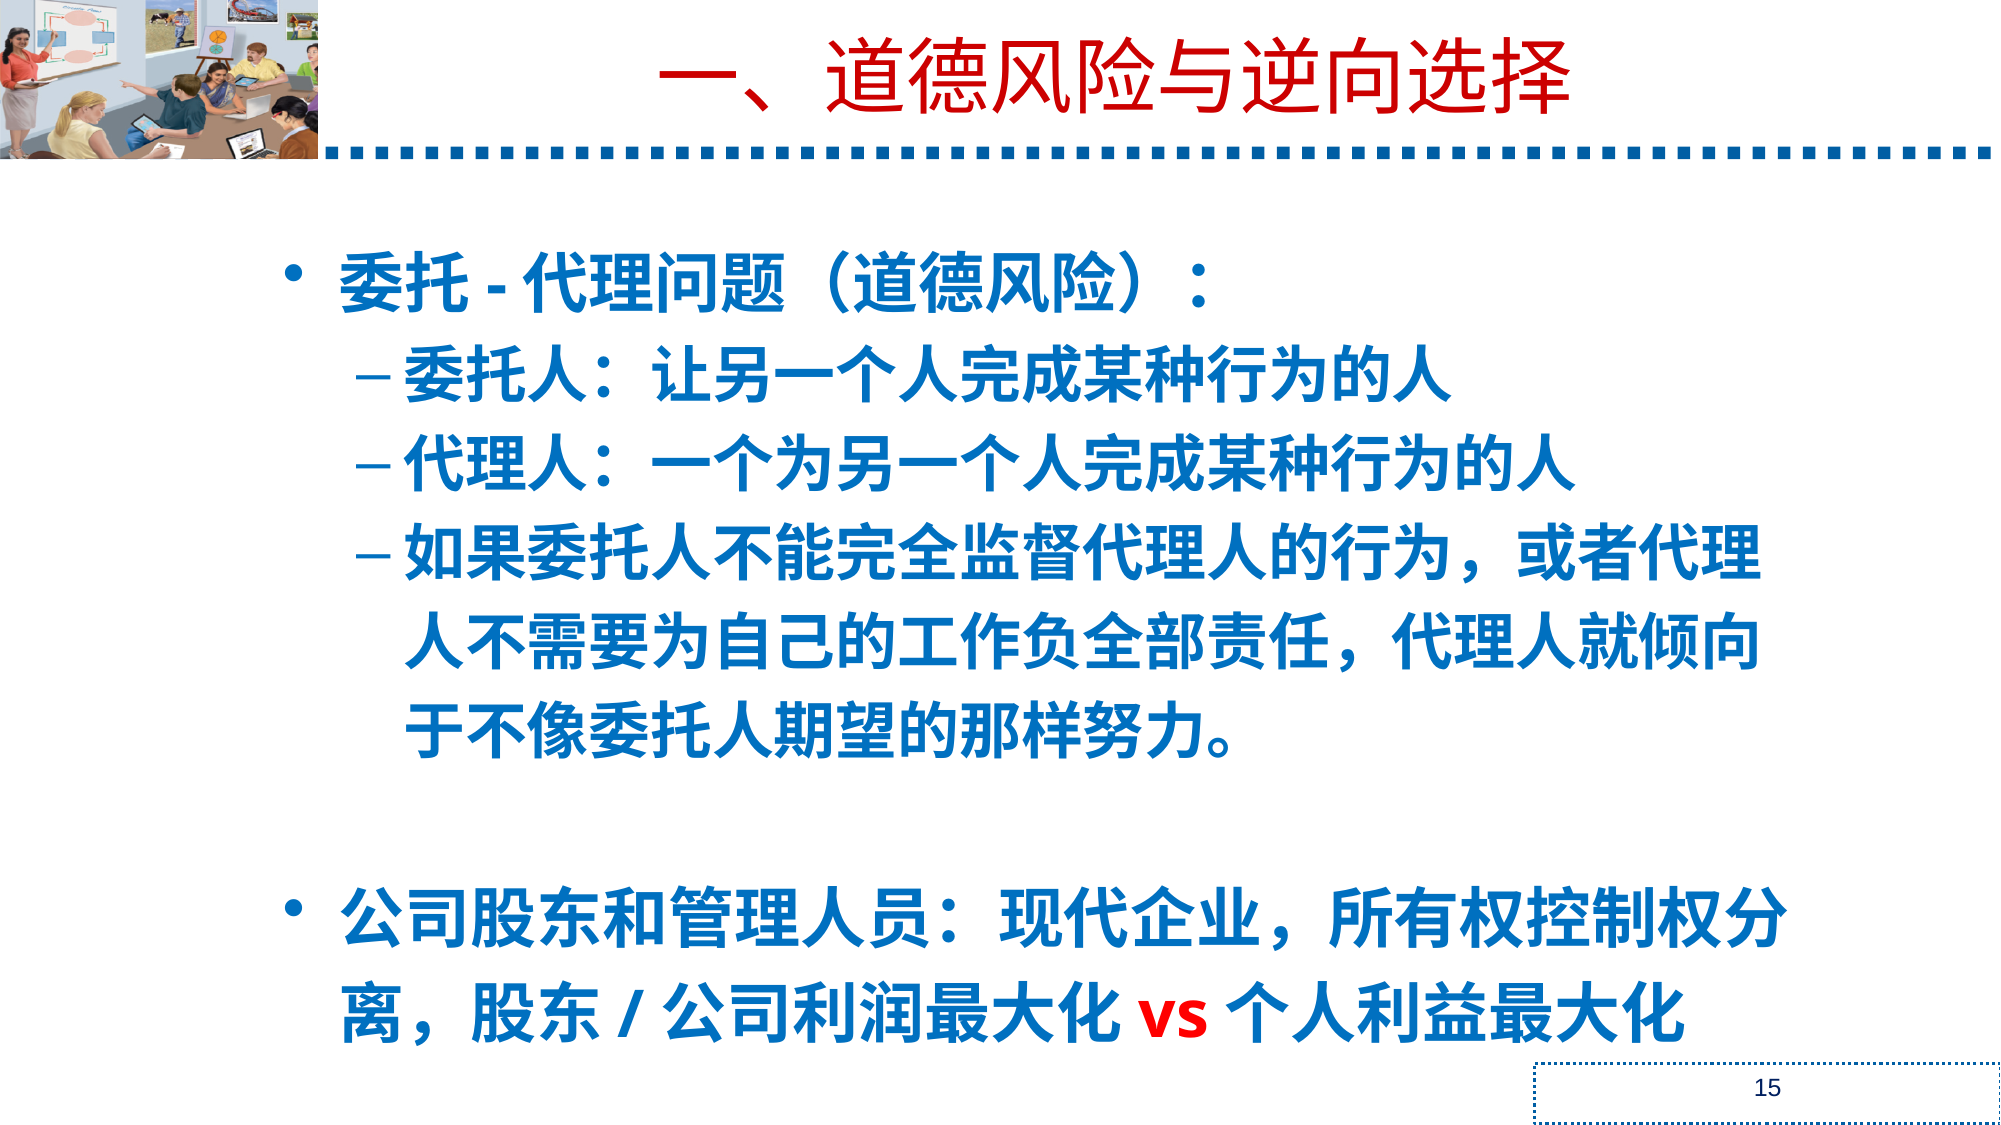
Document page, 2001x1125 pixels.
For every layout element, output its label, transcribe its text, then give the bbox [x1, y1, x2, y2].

picture [0, 0, 318, 159]
text_box 委托-代理问题（道德风险）： 委托人：让另一个人完成某种行为的人 代理人：一个为另一个人完成某种行为的人 如果委托人不能完全监督代理人的行为，或者代理人不需要为自己的工作负全部责任，代理人就倾向于不像委托人期望的那样努力。 公司股东和管理人员：现代企业，所有权控制权分离，股东/公司利润最大化vs个人利益最大化 [267, 218, 1809, 1064]
slide_number 15 [1533, 1062, 2000, 1125]
text_box 一、道德风险与逆向选择 [229, 16, 2000, 158]
